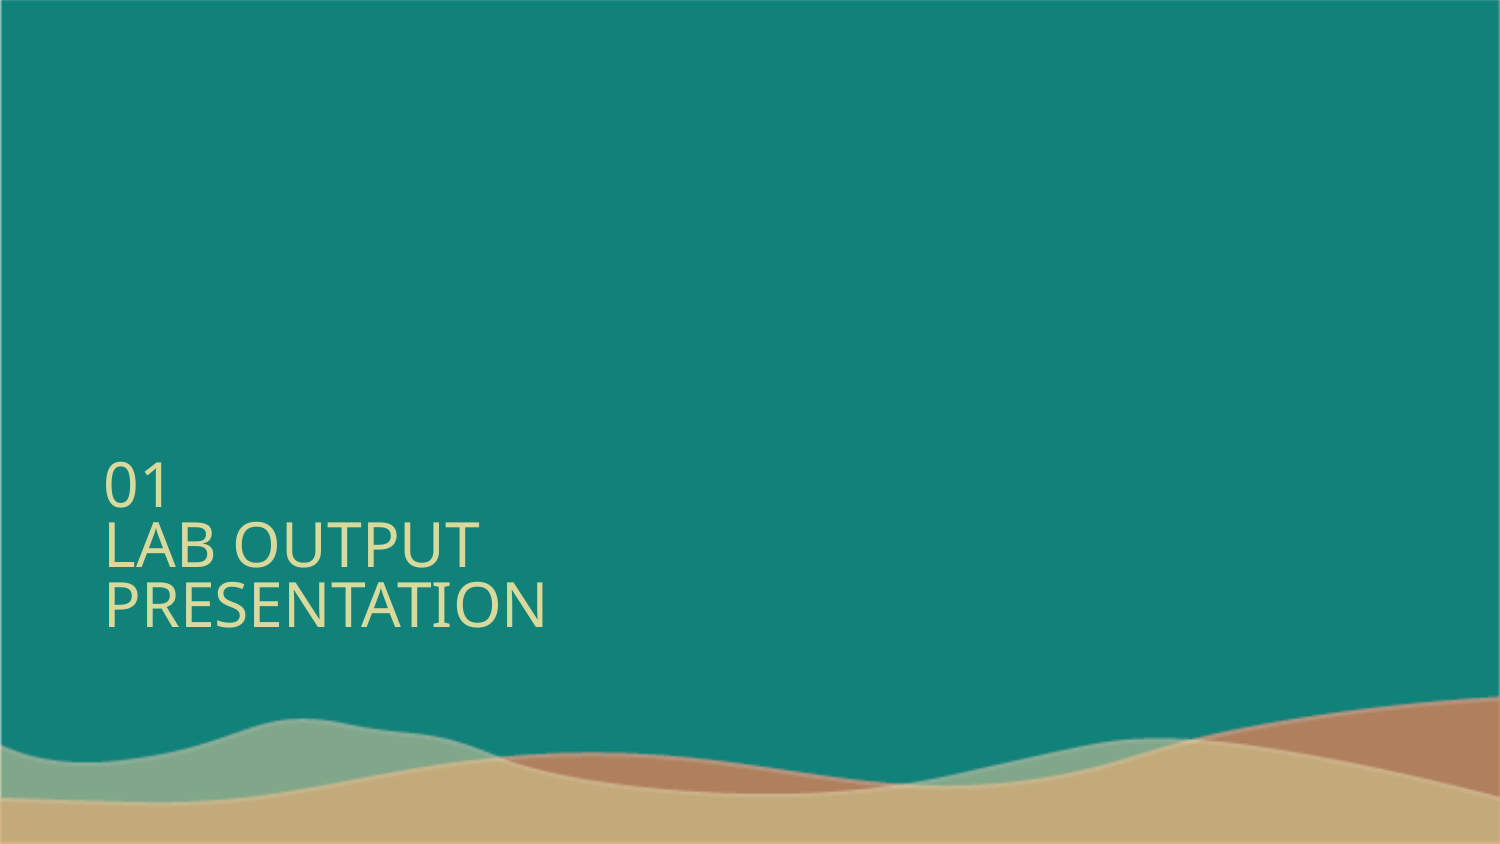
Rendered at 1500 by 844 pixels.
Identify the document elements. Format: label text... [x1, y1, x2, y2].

picture [0, 0, 1500, 844]
title 01 LAB OUTPUT PRESENTATION [88, 380, 702, 718]
